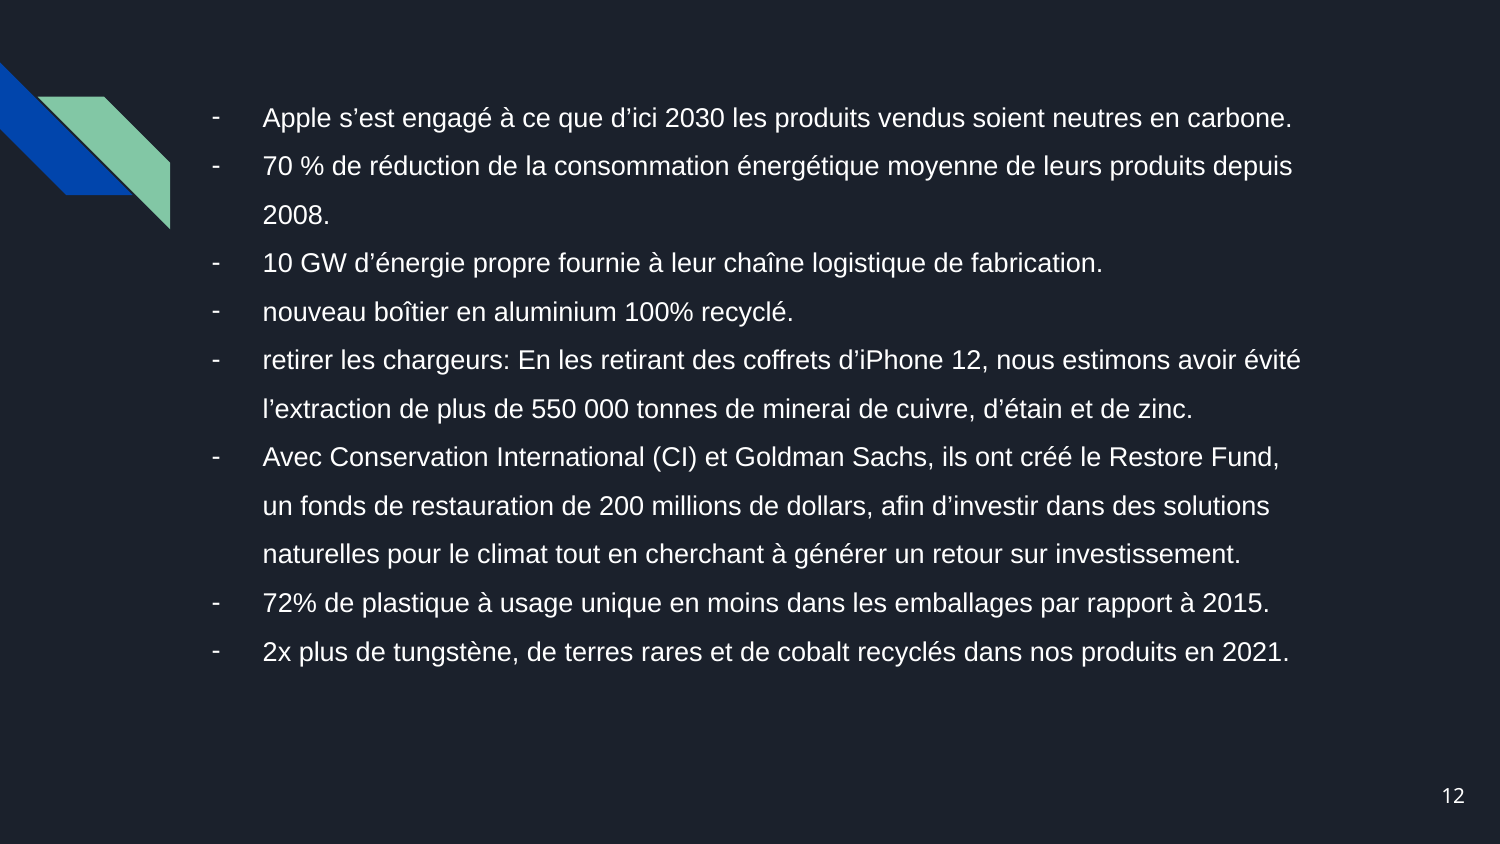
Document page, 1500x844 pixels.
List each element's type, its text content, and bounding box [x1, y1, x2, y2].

list Apple s’est engagé à ce que d’ici 2030 les produits vendus soient neutres en carbone. 70 % de réduction de la consommation énergétique moyenne de leurs produits depuis 2008. 10 GW d’énergie propre fournie à leur chaîne logistique de fabrication. nouveau boîtier en aluminium 100% recyclé. retirer les chargeurs: En les retirant des coffrets d’iPhone 12, nous estimons avoir évité l’extraction de plus de 550 000 tonnes de minerai de cuivre, d’étain et de zinc. Avec Conservation International (CI) et Goldman Sachs, ils ont créé le Restore Fund, un fonds de restauration de 200 millions de dollars, afin d’investir dans des solutions naturelles pour le climat tout en cherchant à générer un retour sur investissement. 72% de plastique à usage unique en moins dans les emballages par rapport à 2015. 2x plus de tungstène, de terres rares et de cobalt recyclés dans nos produits en 2021. [172, 68, 1328, 775]
slide_number ‹#› [1389, 764, 1480, 830]
